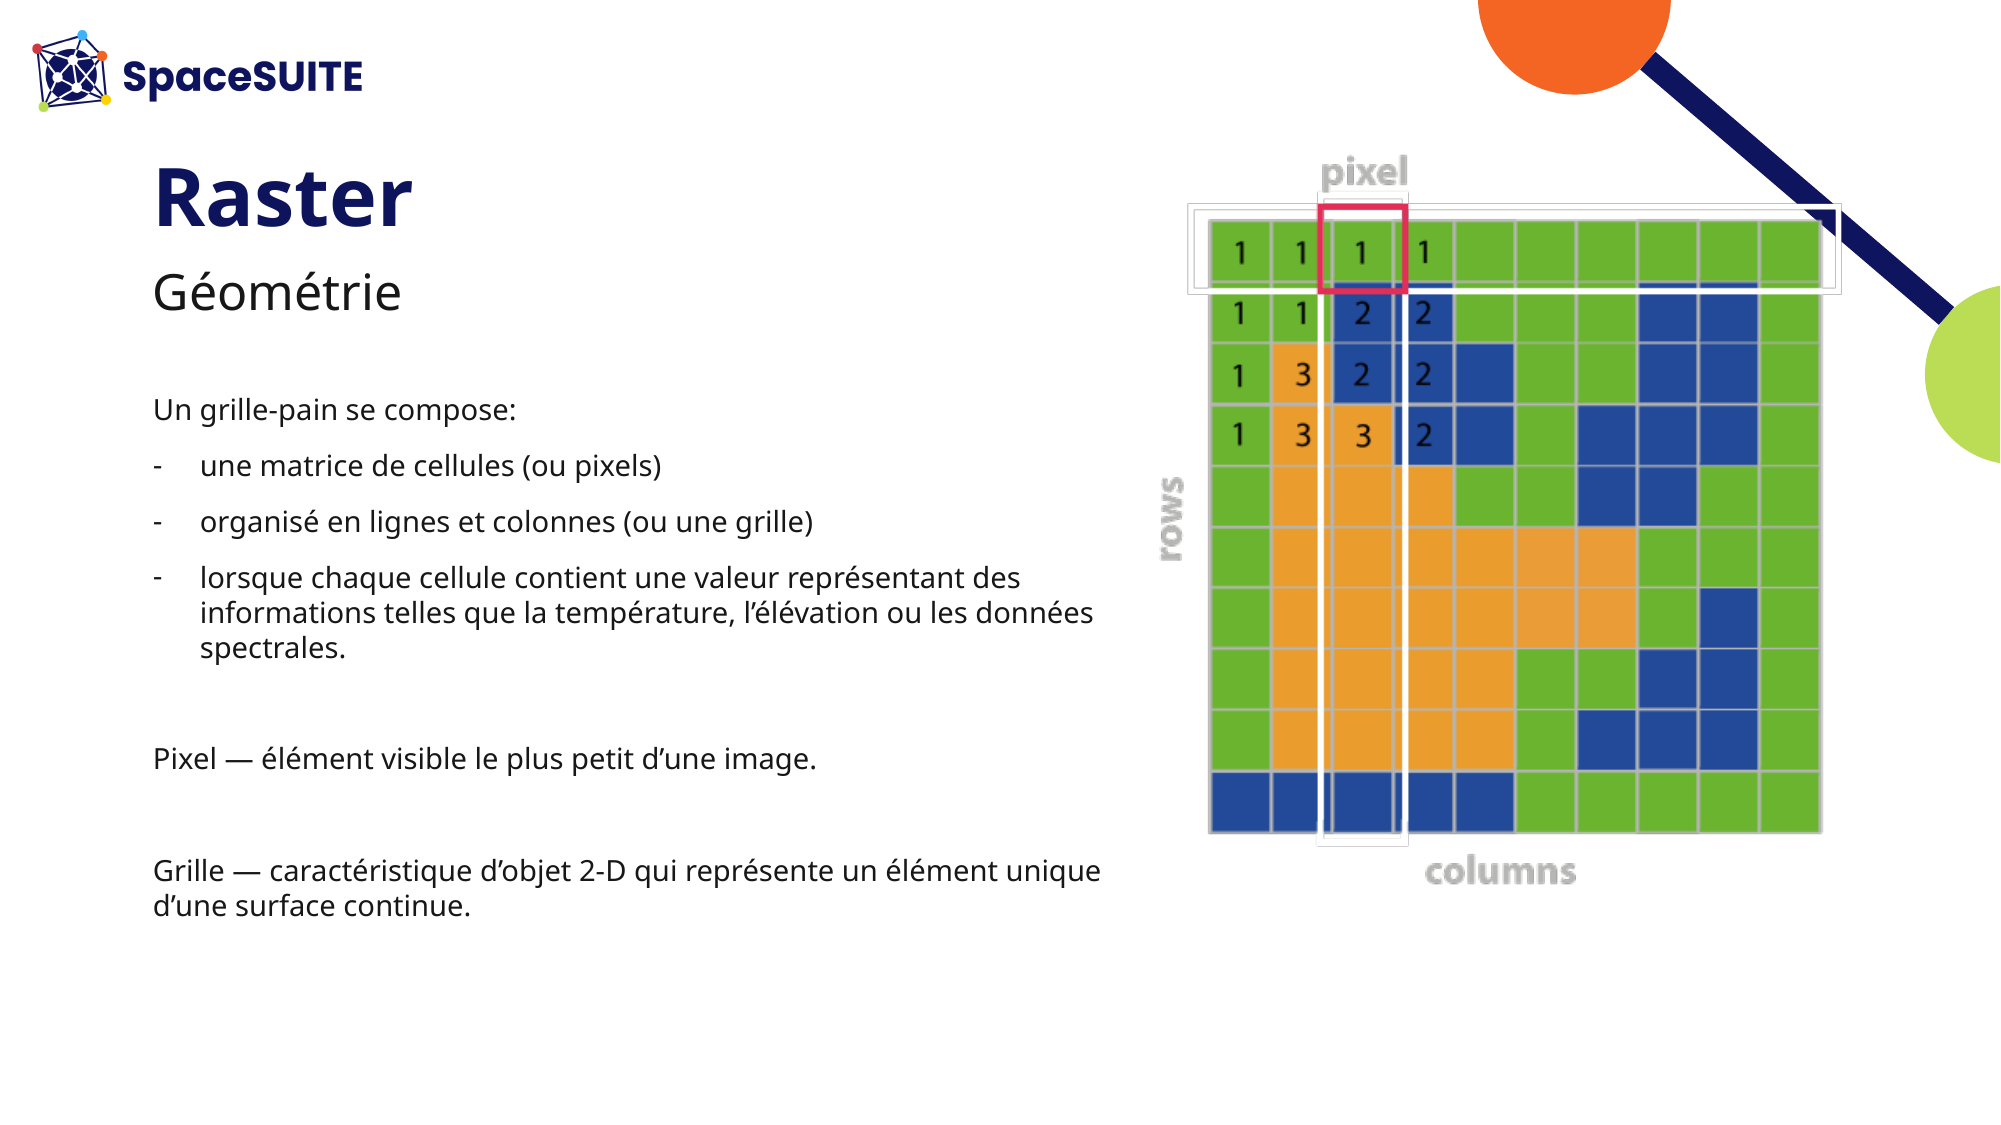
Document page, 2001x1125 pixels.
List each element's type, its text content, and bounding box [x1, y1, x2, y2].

title Raster [137, 138, 1123, 251]
picture [1123, 121, 1917, 929]
list Géométrie [137, 252, 1123, 340]
list Un grille-pain se compose: une matrice de cellules (ou pixels) organisé en lignes et colonnes (ou une grille) lorsque chaque cellule contient une valeur représentant des informations telles que la température, l’élévation ou les données spectrales. Pixel — élément visible le plus petit d’une image. Grille — caractéristique d’objet 2-D qui représente un élément unique d’une surface continue. [137, 384, 1146, 949]
picture [32, 30, 362, 112]
